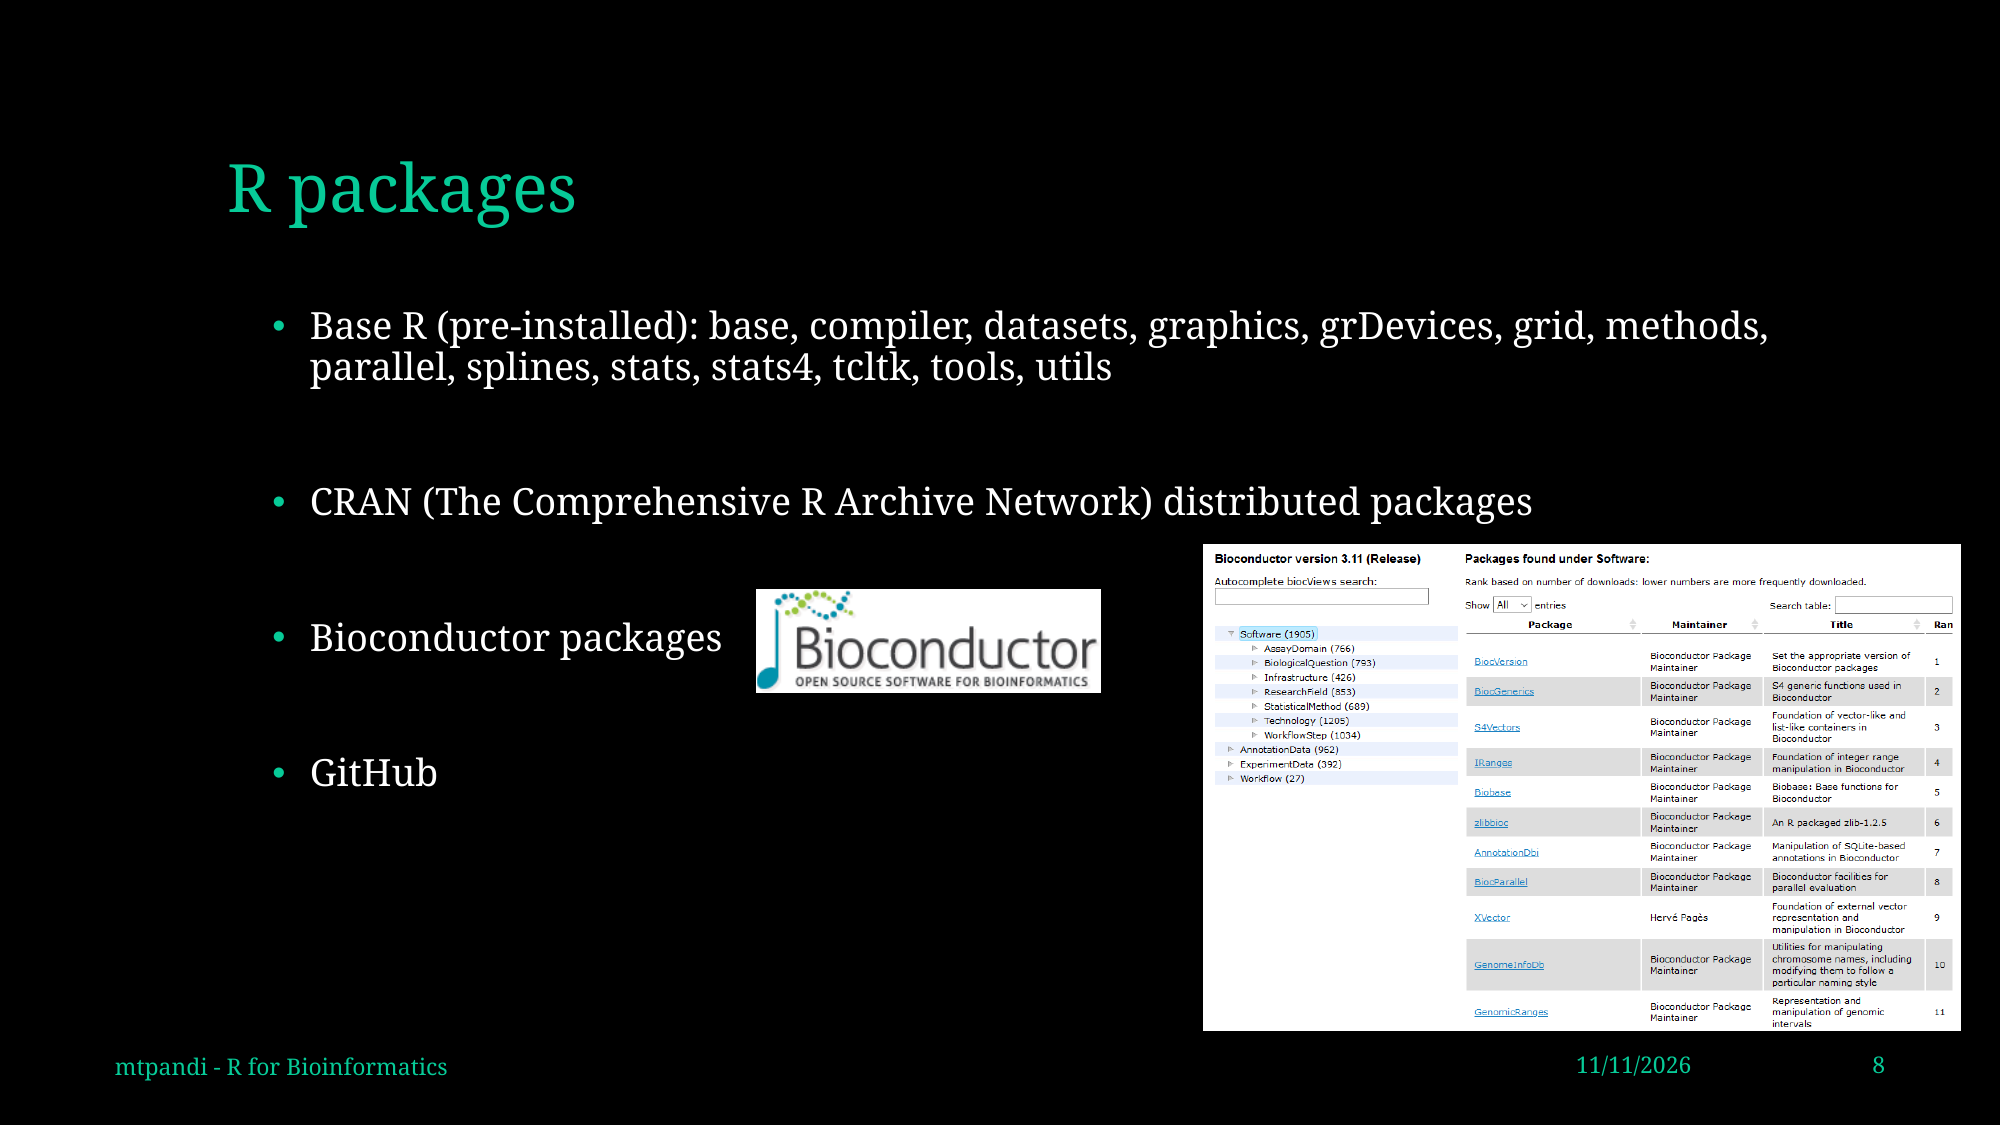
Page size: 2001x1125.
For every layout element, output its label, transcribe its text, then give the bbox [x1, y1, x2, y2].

picture [756, 589, 1101, 693]
slide_number 8 [1764, 1047, 1900, 1085]
picture [1203, 544, 1961, 1031]
footer mtpandi - R for Bioinformatics [99, 1047, 1101, 1085]
title R packages [212, 59, 1788, 235]
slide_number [1545, 1047, 1707, 1085]
list Base R (pre-installed): base, compiler, datasets, graphics, grDevices, grid, methods, parallel, splines, stats, stats4, tcltk, tools, utils CRAN (The Comprehensive R Archive Network) distributed packages Bioconductor packages GitHub [212, 299, 1788, 1014]
